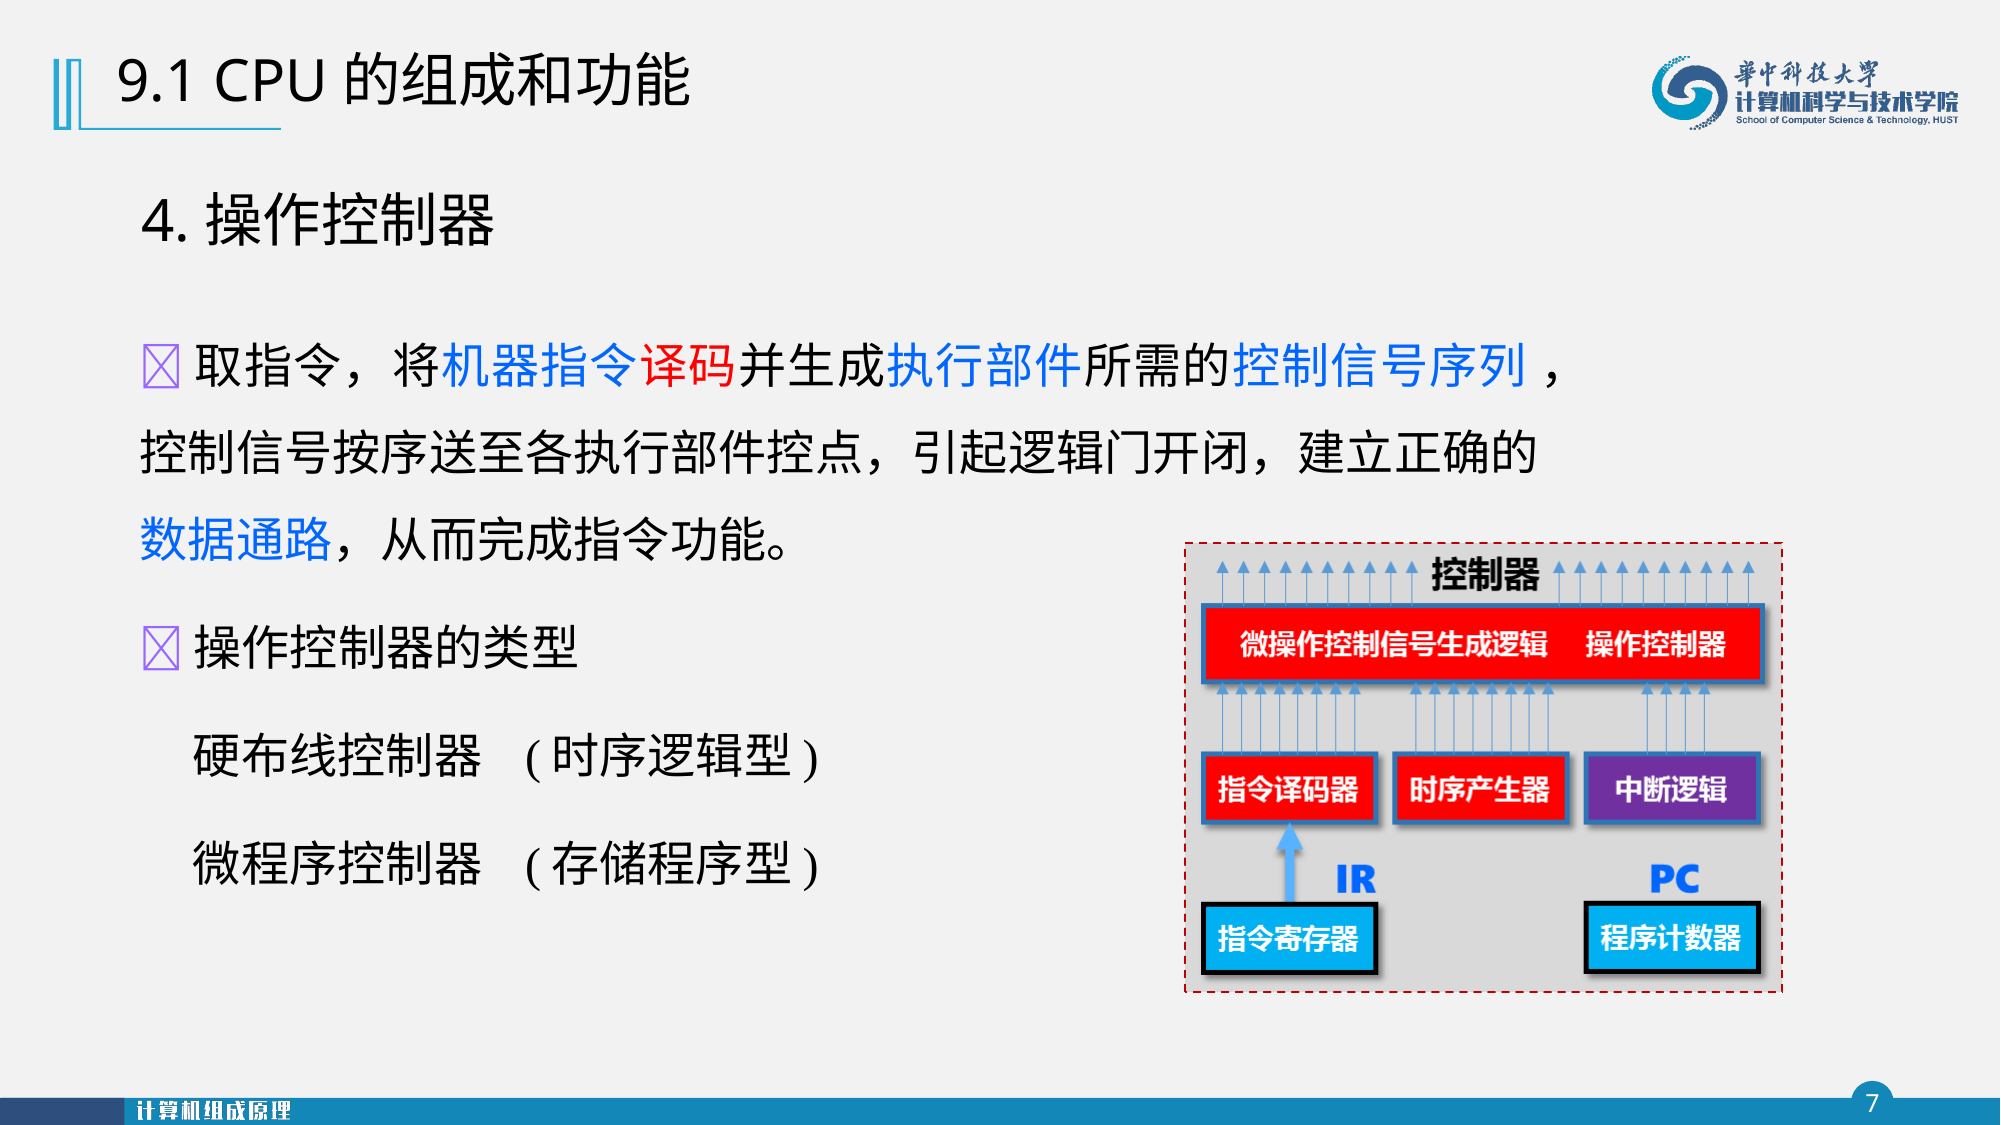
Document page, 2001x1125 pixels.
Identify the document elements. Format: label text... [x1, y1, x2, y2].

picture [1652, 56, 1678, 81]
picture [1184, 540, 1783, 993]
text_box 9.1 CPU的组成和功能 [101, 31, 775, 134]
list 取指令，将机器指令译码并生成执行部件所需的控制信号序列 ，控制信号按序送至各执行部件控点，引起逻辑门开闭，建立正确的数据通路，从而完成指令功能。 操作控制器的类型 硬布线控制器 (时序逻辑型) 微程序控制器 (存储程序型) [124, 299, 1556, 904]
picture [1652, 56, 1958, 130]
text_box 4.操作控制器 [127, 176, 702, 261]
